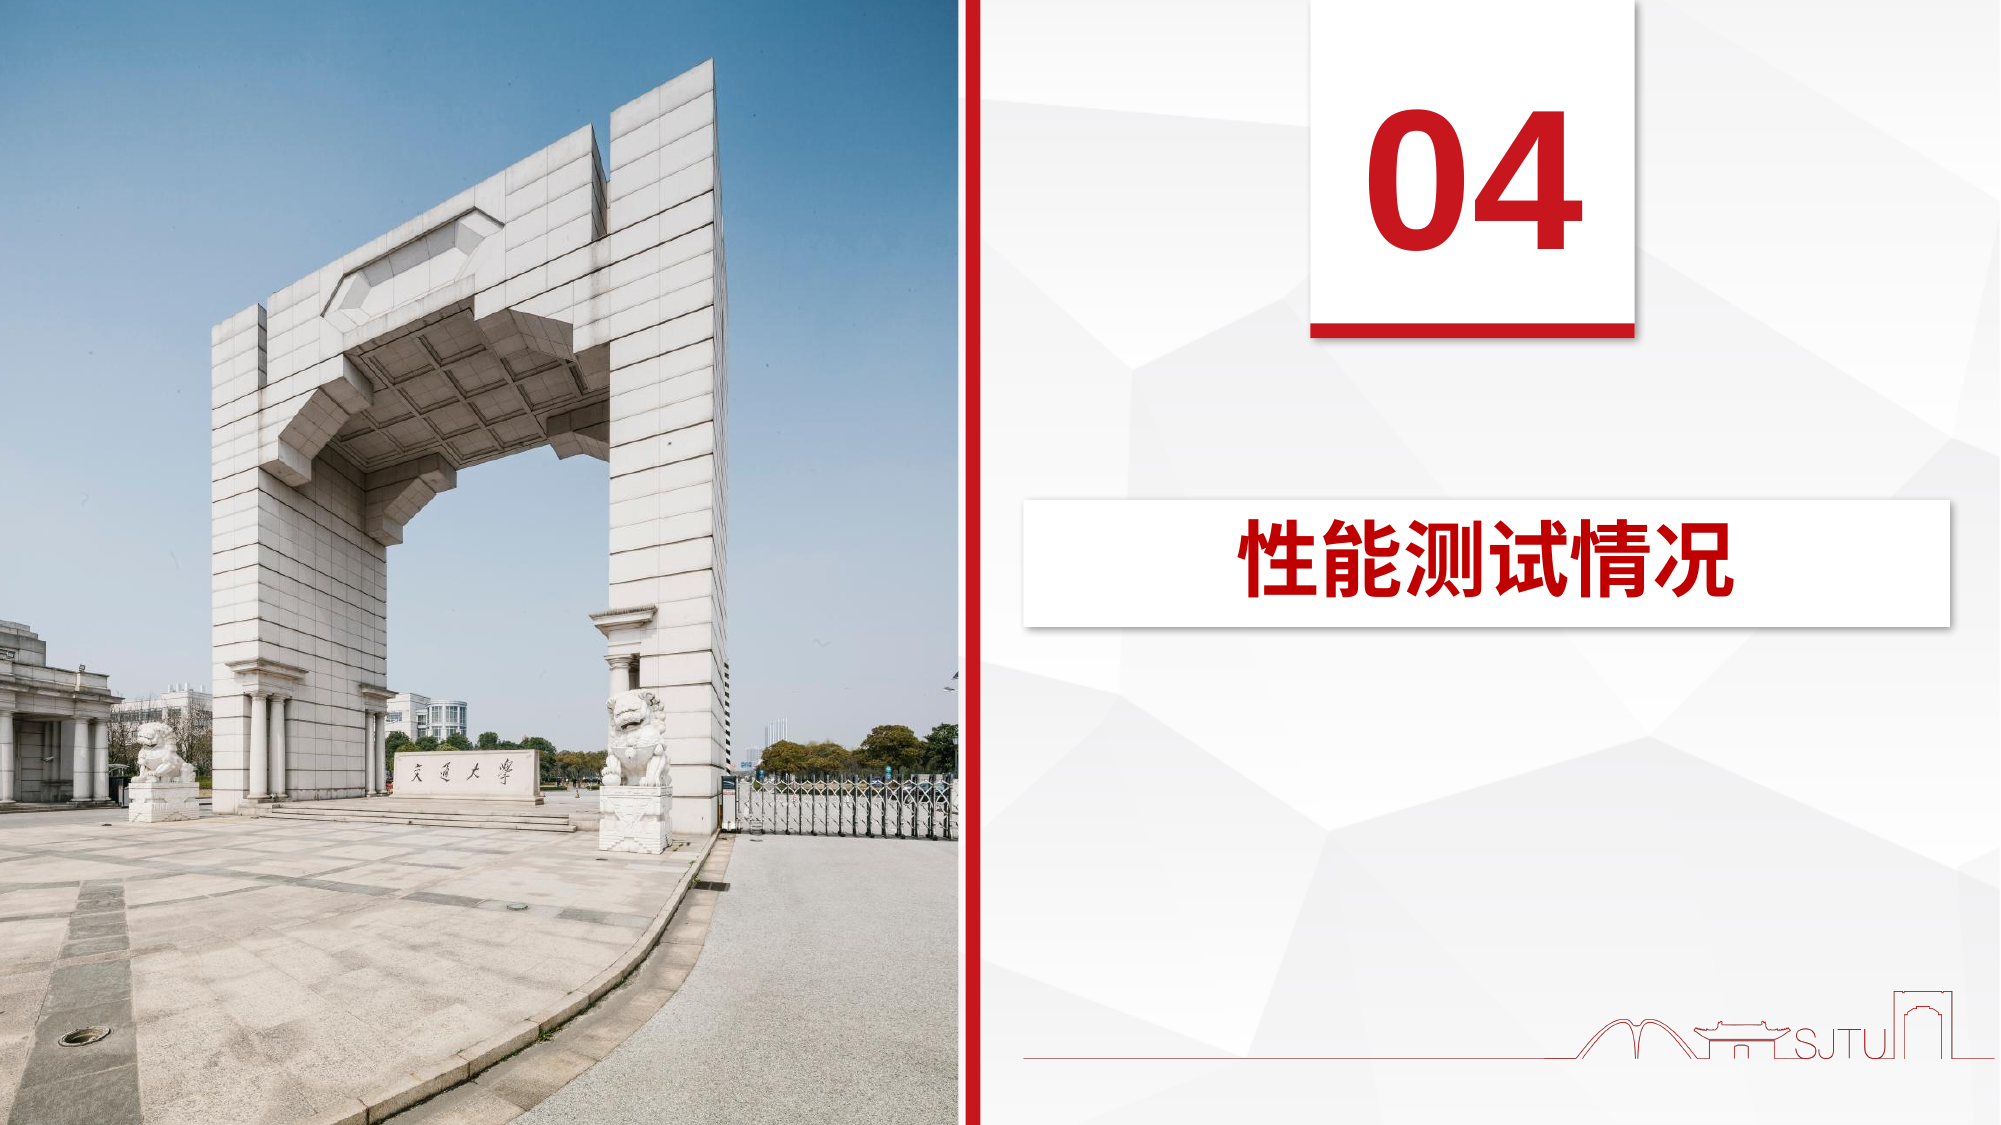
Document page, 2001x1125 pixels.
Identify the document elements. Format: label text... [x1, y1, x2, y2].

picture [0, 0, 965, 1125]
title 性能测试情况 [1023, 499, 1950, 627]
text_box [1310, 0, 1635, 339]
picture [981, 0, 2000, 1125]
